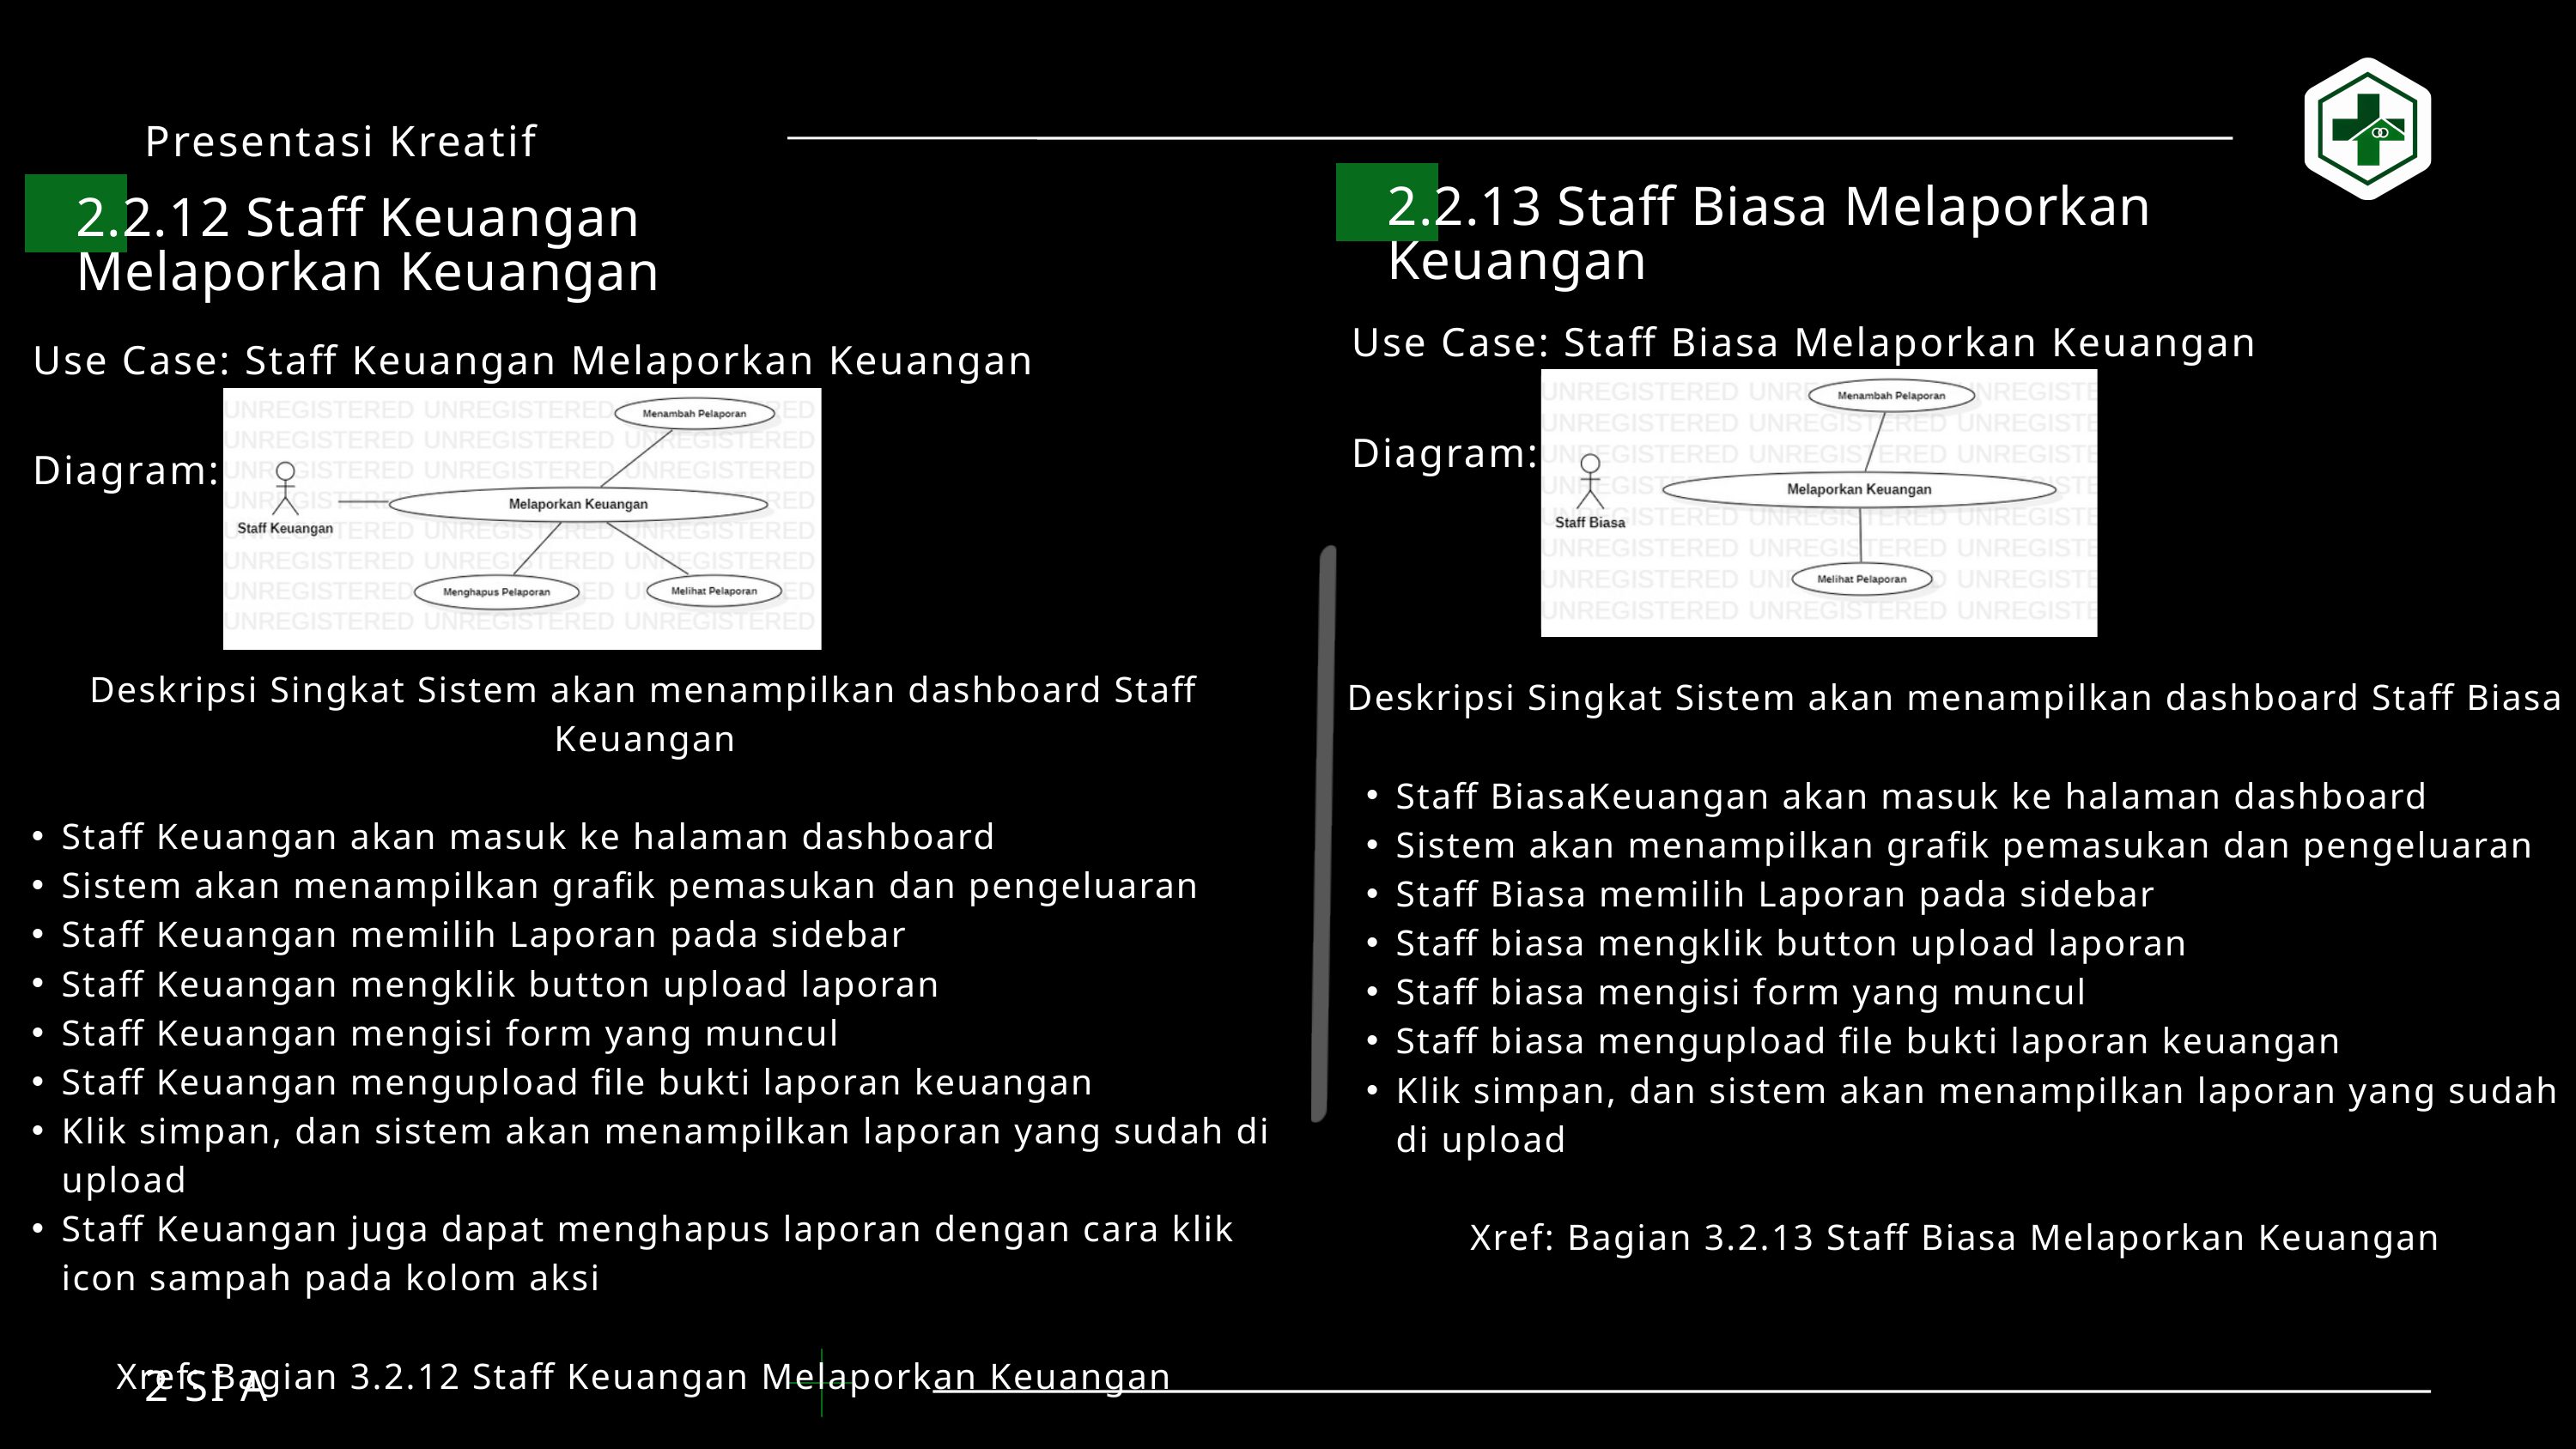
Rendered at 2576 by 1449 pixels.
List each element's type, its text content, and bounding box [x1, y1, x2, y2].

text_box [1310, 544, 1337, 1125]
text_box 2.2.13 Staff Biasa Melaporkan Keuangan [1387, 182, 2175, 290]
text_box Use Case: Staff Biasa Melaporkan Keuangan Diagram: [1351, 309, 2393, 530]
text_box Deskripsi Singkat Sistem akan menampilkan dashboard Staff Keuangan Staff Keuangan akan masuk ke halaman dashboard Sistem akan menampilkan grafik pemasukan dan pengeluaran Staff Keuangan memilih Laporan pada sidebar Staff Keuangan mengklik button upload laporan Staff Keuangan mengisi form yang muncul Staff Keuangan mengupload file bukti laporan keuangan Klik simpan, dan sistem akan menampilkan laporan yang sudah di upload Staff Keuangan juga dapat menghapus laporan dengan cara klik icon sampah pada kolom aksi Xref: Bagian 3.2.12 Staff Keuangan Melaporkan Keuangan [2, 660, 1288, 1446]
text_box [24, 174, 128, 253]
text_box [1540, 530, 2098, 637]
text_box [222, 388, 822, 650]
text_box 2.2.12 Staff Keuangan Melaporkan Keuangan [76, 193, 900, 301]
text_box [1336, 163, 1439, 242]
text_box Presentasi Kreatif [144, 106, 806, 166]
text_box Deskripsi Singkat Sistem akan menampilkan dashboard Staff Biasa Staff BiasaKeuangan akan masuk ke halaman dashboard Sistem akan menampilkan grafik pemasukan dan pengeluaran Staff Biasa memilih Laporan pada sidebar Staff biasa mengklik button upload laporan Staff biasa mengisi form yang muncul Staff biasa mengupload file bukti laporan keuangan Klik simpan, dan sistem akan menampilkan laporan yang sudah di upload Xref: Bagian 3.2.13 Staff Biasa Melaporkan Keuangan [1336, 668, 2576, 1307]
text_box [2304, 58, 2432, 200]
text_box Use Case: Staff Keuangan Melaporkan Keuangan Diagram: [32, 327, 1249, 548]
